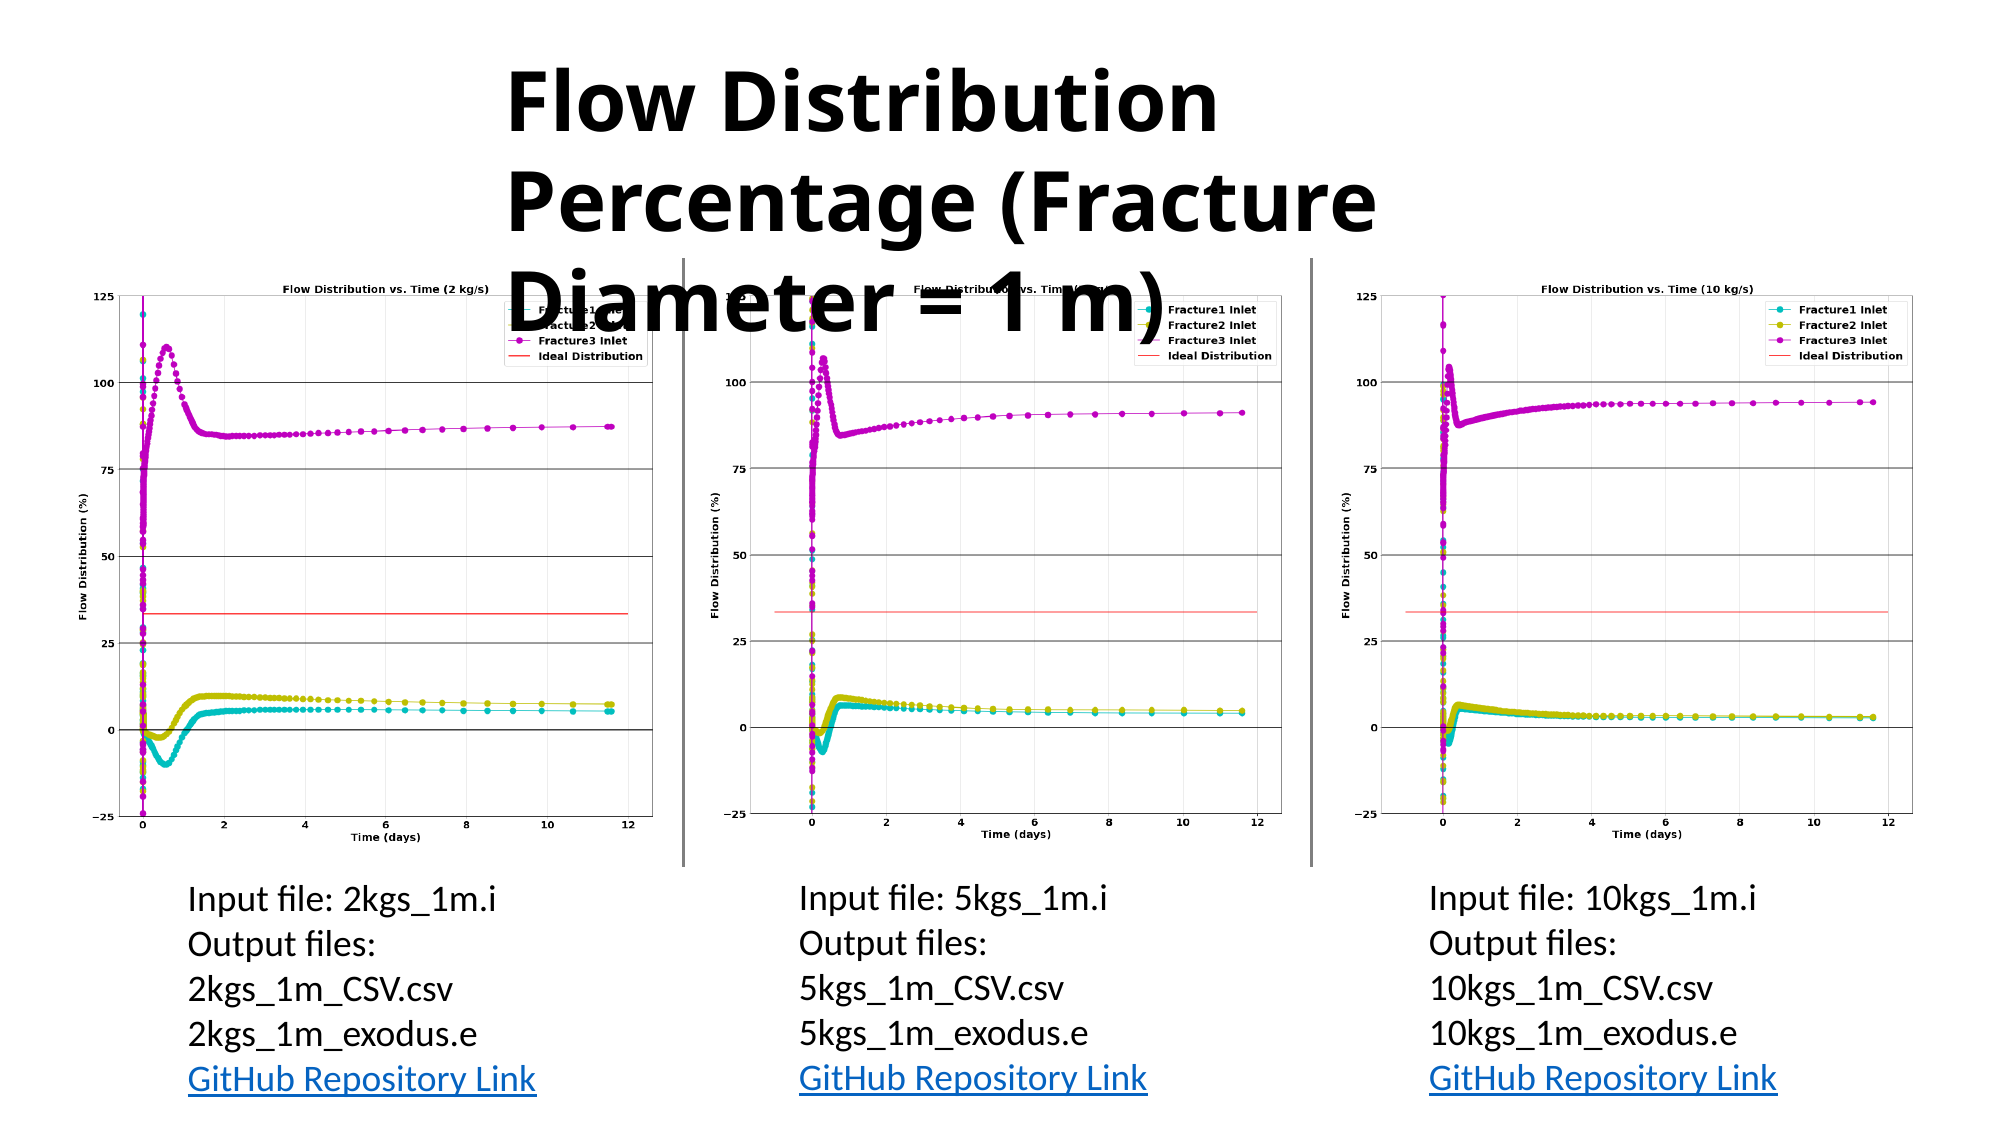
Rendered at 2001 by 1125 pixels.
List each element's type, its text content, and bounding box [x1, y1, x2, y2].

picture [75, 281, 656, 846]
text_box Input file: 10kgs_1m.i Output files: 10kgs_1m_CSV.csv 10kgs_1m_exodus.e GitHub Repository Link [1413, 865, 1841, 1106]
text_box Input file: 2kgs_1m.i Output files: 2kgs_1m_CSV.csv 2kgs_1m_exodus.e GitHub Repository Link [173, 866, 600, 1107]
picture [707, 281, 1285, 843]
picture [1338, 281, 1916, 843]
text_box Flow Distribution Percentage (Fracture Diameter = 1 m) [490, 41, 1572, 356]
text_box Input file: 5kgs_1m.i Output files: 5kgs_1m_CSV.csv 5kgs_1m_exodus.e GitHub Repository Link [784, 865, 1211, 1106]
